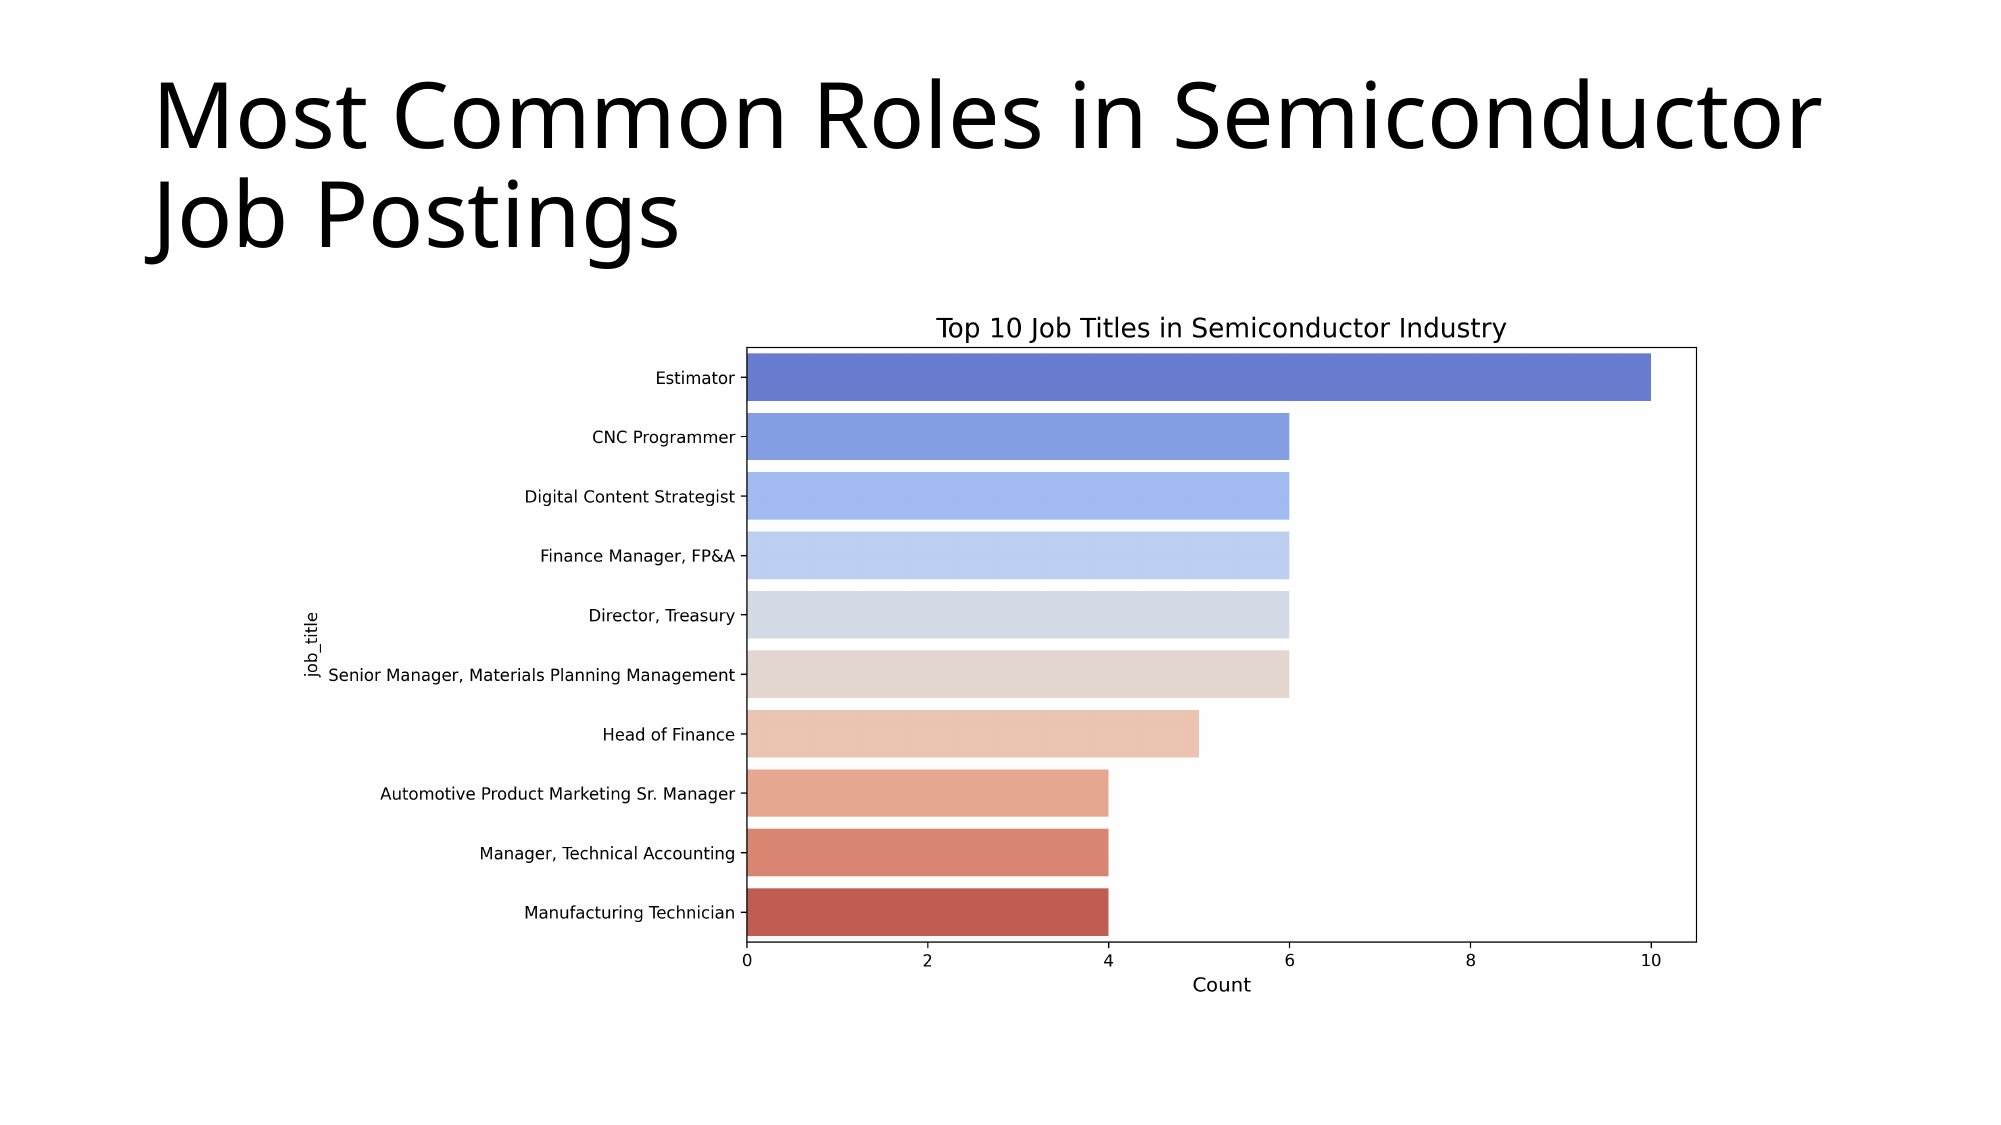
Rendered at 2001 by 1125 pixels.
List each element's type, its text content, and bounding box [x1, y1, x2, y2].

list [285, 298, 1715, 1014]
title Most Common Roles in Semiconductor Job Postings [137, 59, 1863, 278]
